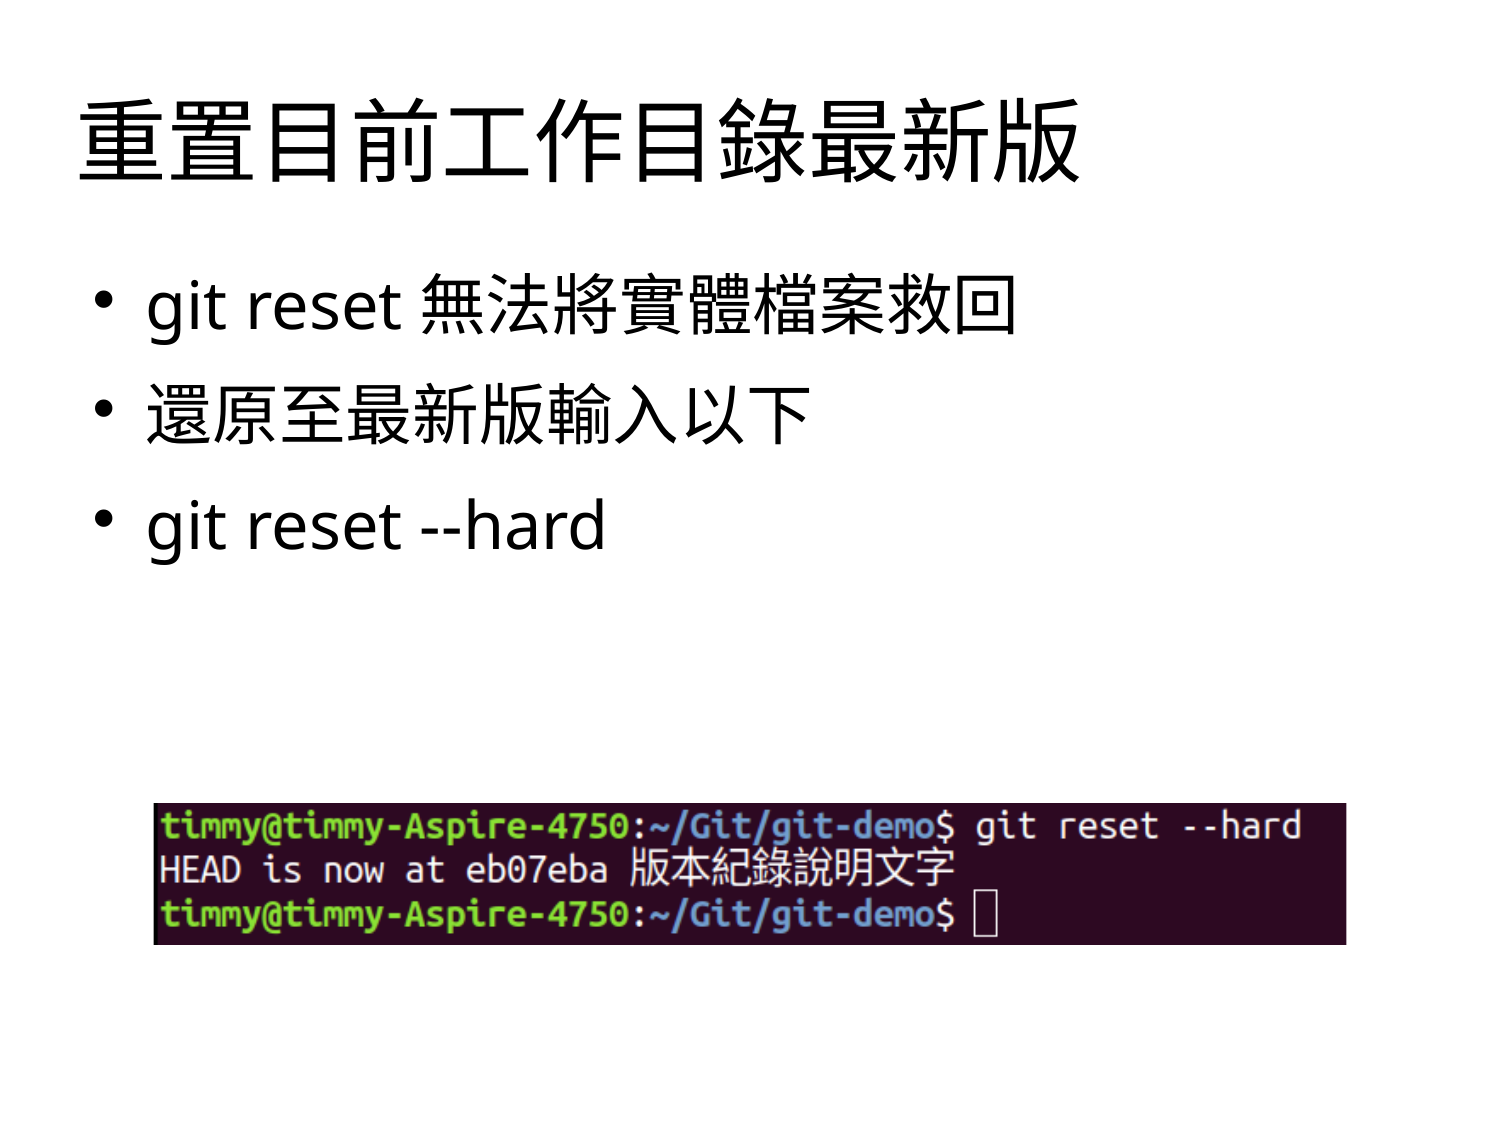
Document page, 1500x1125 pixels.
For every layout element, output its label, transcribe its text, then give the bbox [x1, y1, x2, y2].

text_box 重置目前工作目錄最新版 [75, 44, 1425, 233]
text_box git reset無法將實體檔案救回 還原至最新版輸入以下 git reset --hard [75, 263, 1425, 916]
picture [153, 802, 1347, 946]
